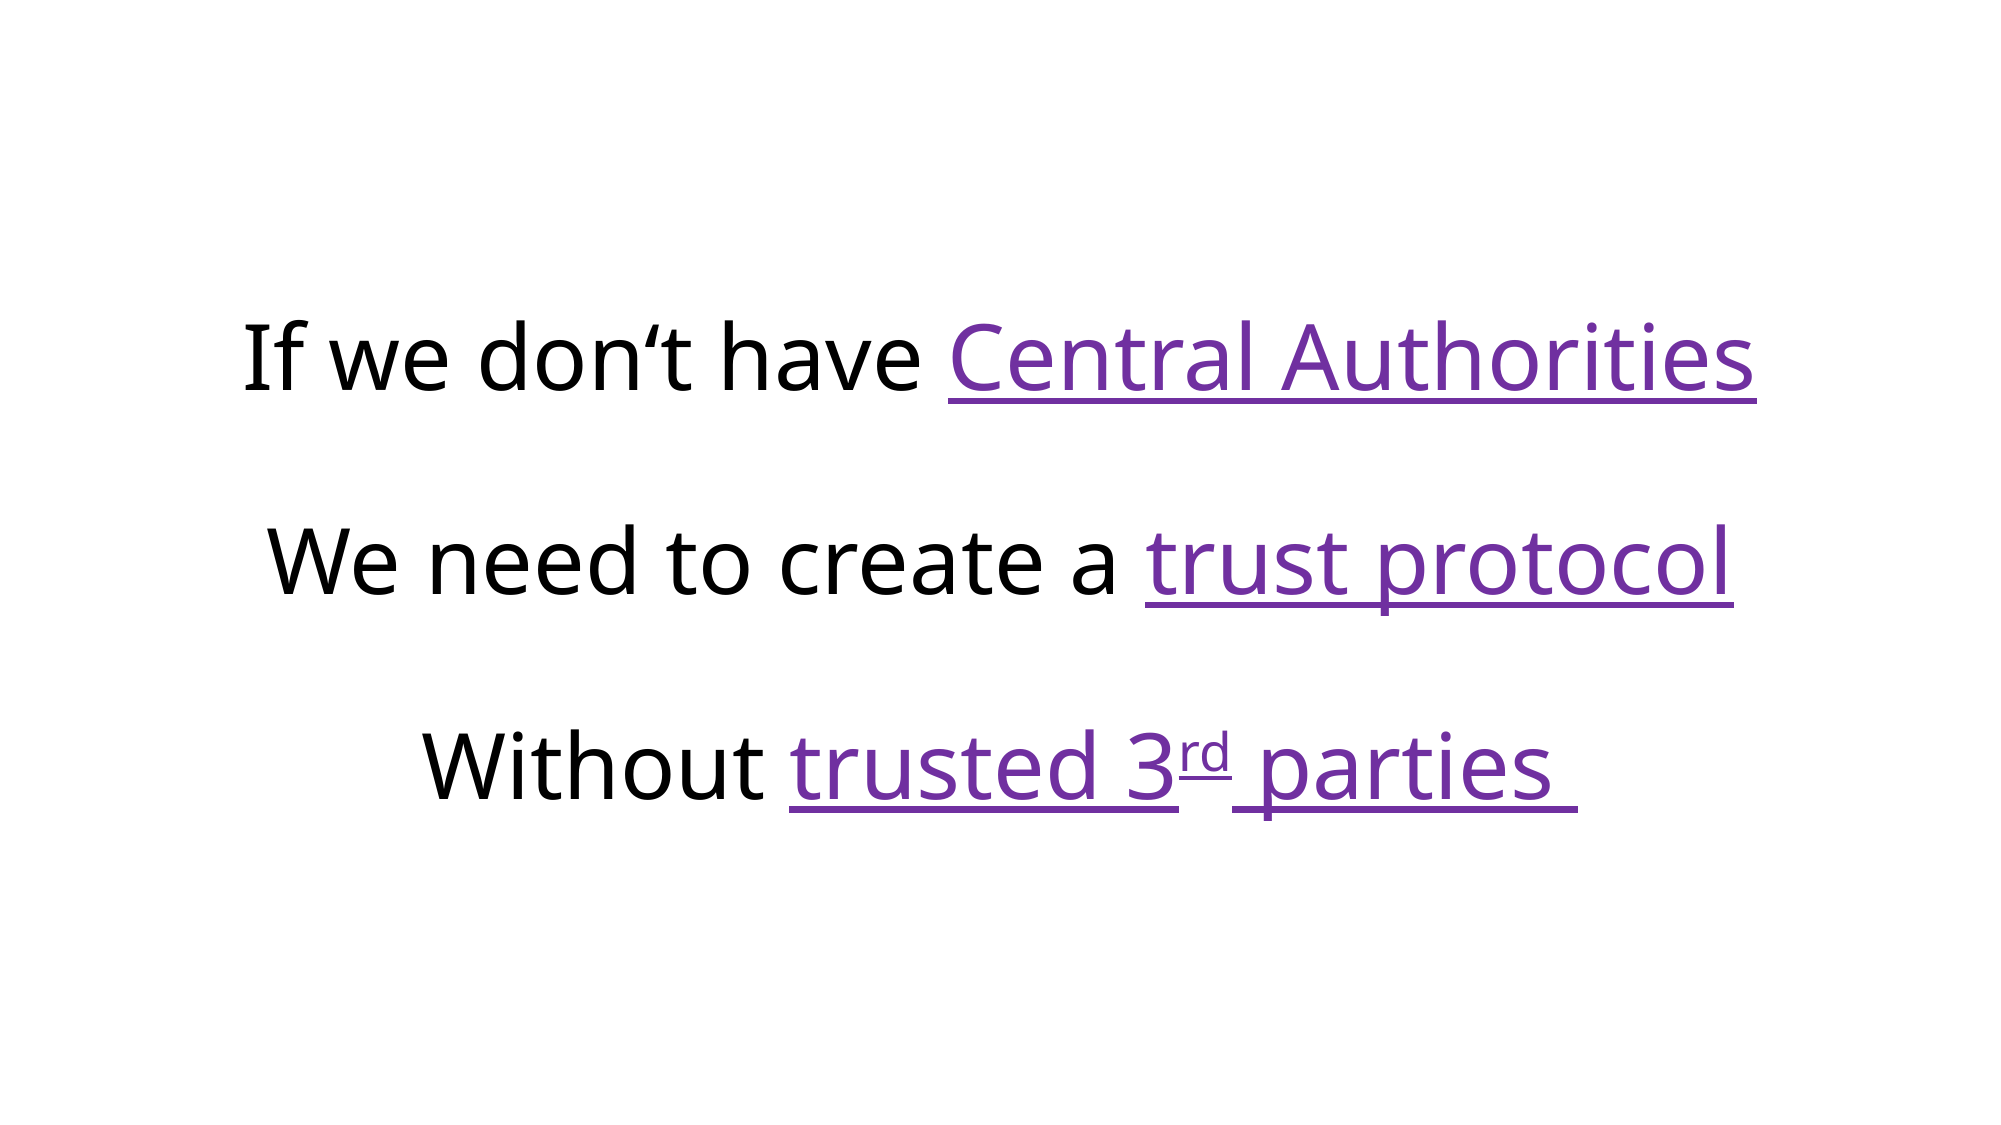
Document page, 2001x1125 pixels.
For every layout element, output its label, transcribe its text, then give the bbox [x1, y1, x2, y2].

text_box Without trusted 3rd parties [0, 700, 2000, 825]
text_box We need to create a trust protocol [0, 495, 2000, 621]
text_box If we don‘t have Central Authorities [0, 291, 2000, 417]
